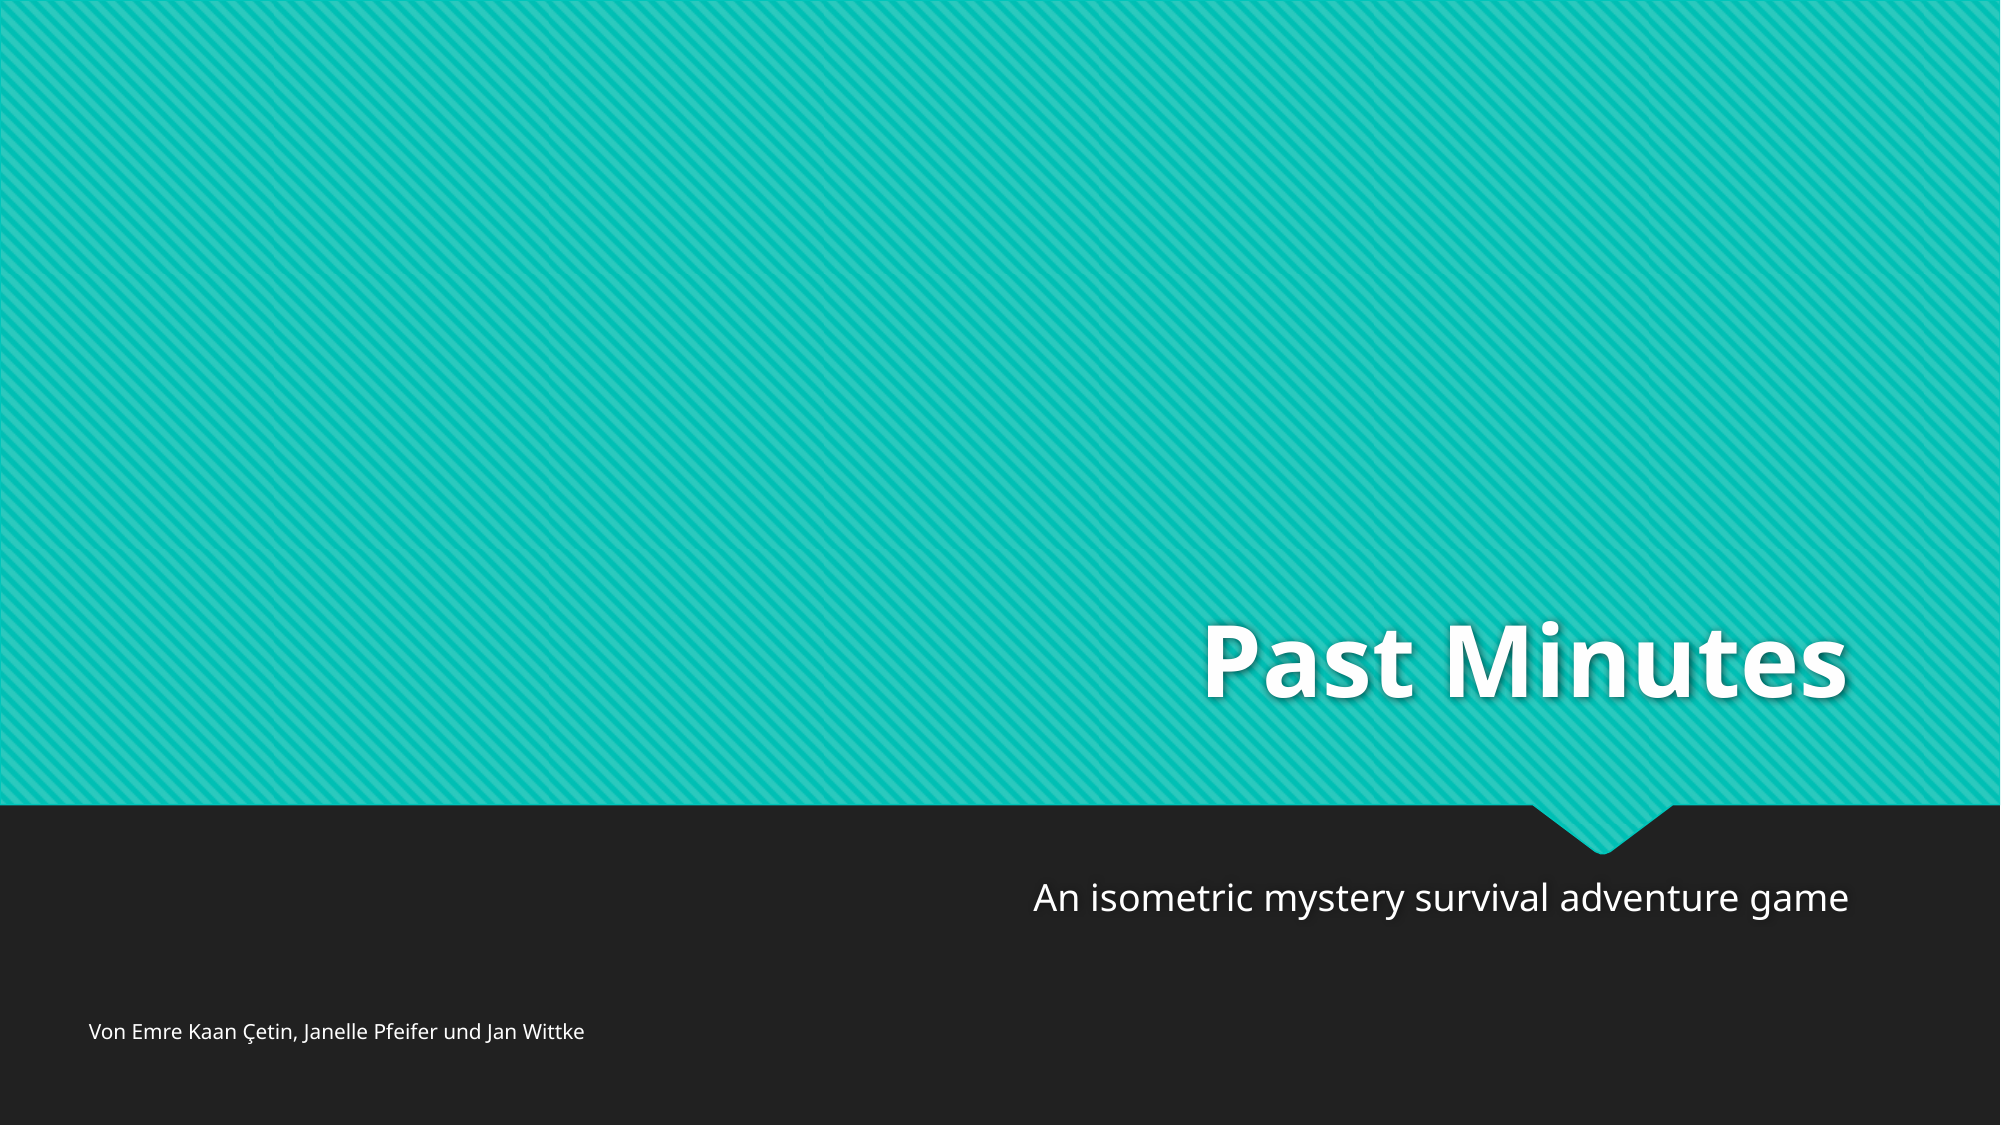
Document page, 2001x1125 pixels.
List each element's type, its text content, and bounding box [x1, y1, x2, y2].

footer Von Emre Kaan Çetin, Janelle Pfeifer und Jan Wittke [74, 991, 1493, 1051]
list An isometric mystery survival adventure game [132, 866, 1866, 938]
title Past Minutes [132, 484, 1866, 726]
